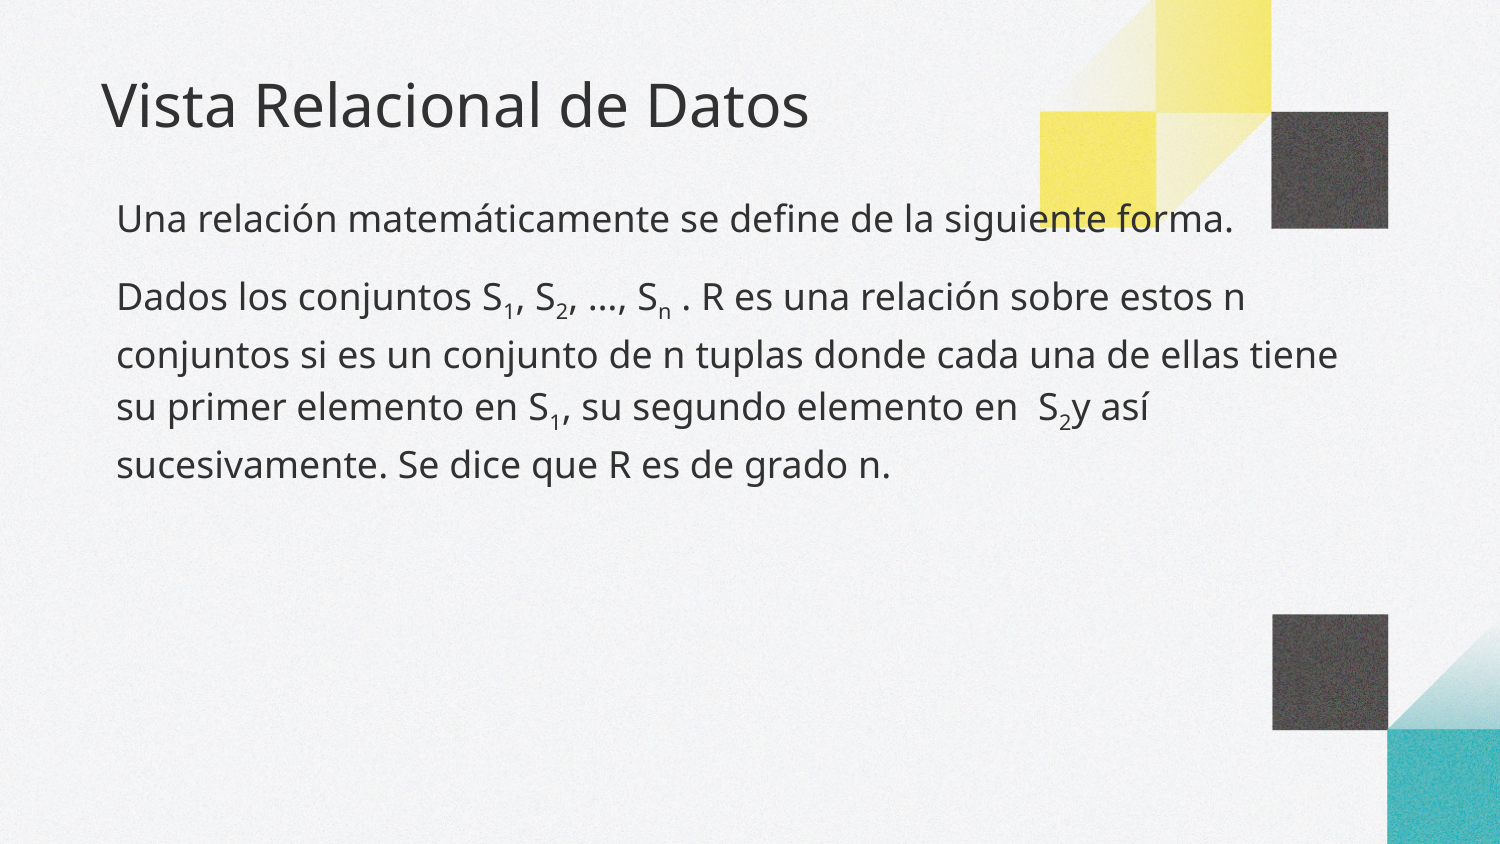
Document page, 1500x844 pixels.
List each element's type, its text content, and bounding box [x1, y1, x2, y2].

picture [0, 0, 1500, 844]
subtitle Una relación matemáticamente se define de la siguiente forma. Dados los conjuntos S1, S2, …, Sn . R es una relación sobre estos n conjuntos si es un conjunto de n tuplas donde cada una de ellas tiene su primer elemento en S1, su segundo elemento en S2y así sucesivamente. Se dice que R es de grado n. [101, 173, 1389, 807]
title Vista Relacional de Datos [86, 56, 1128, 151]
